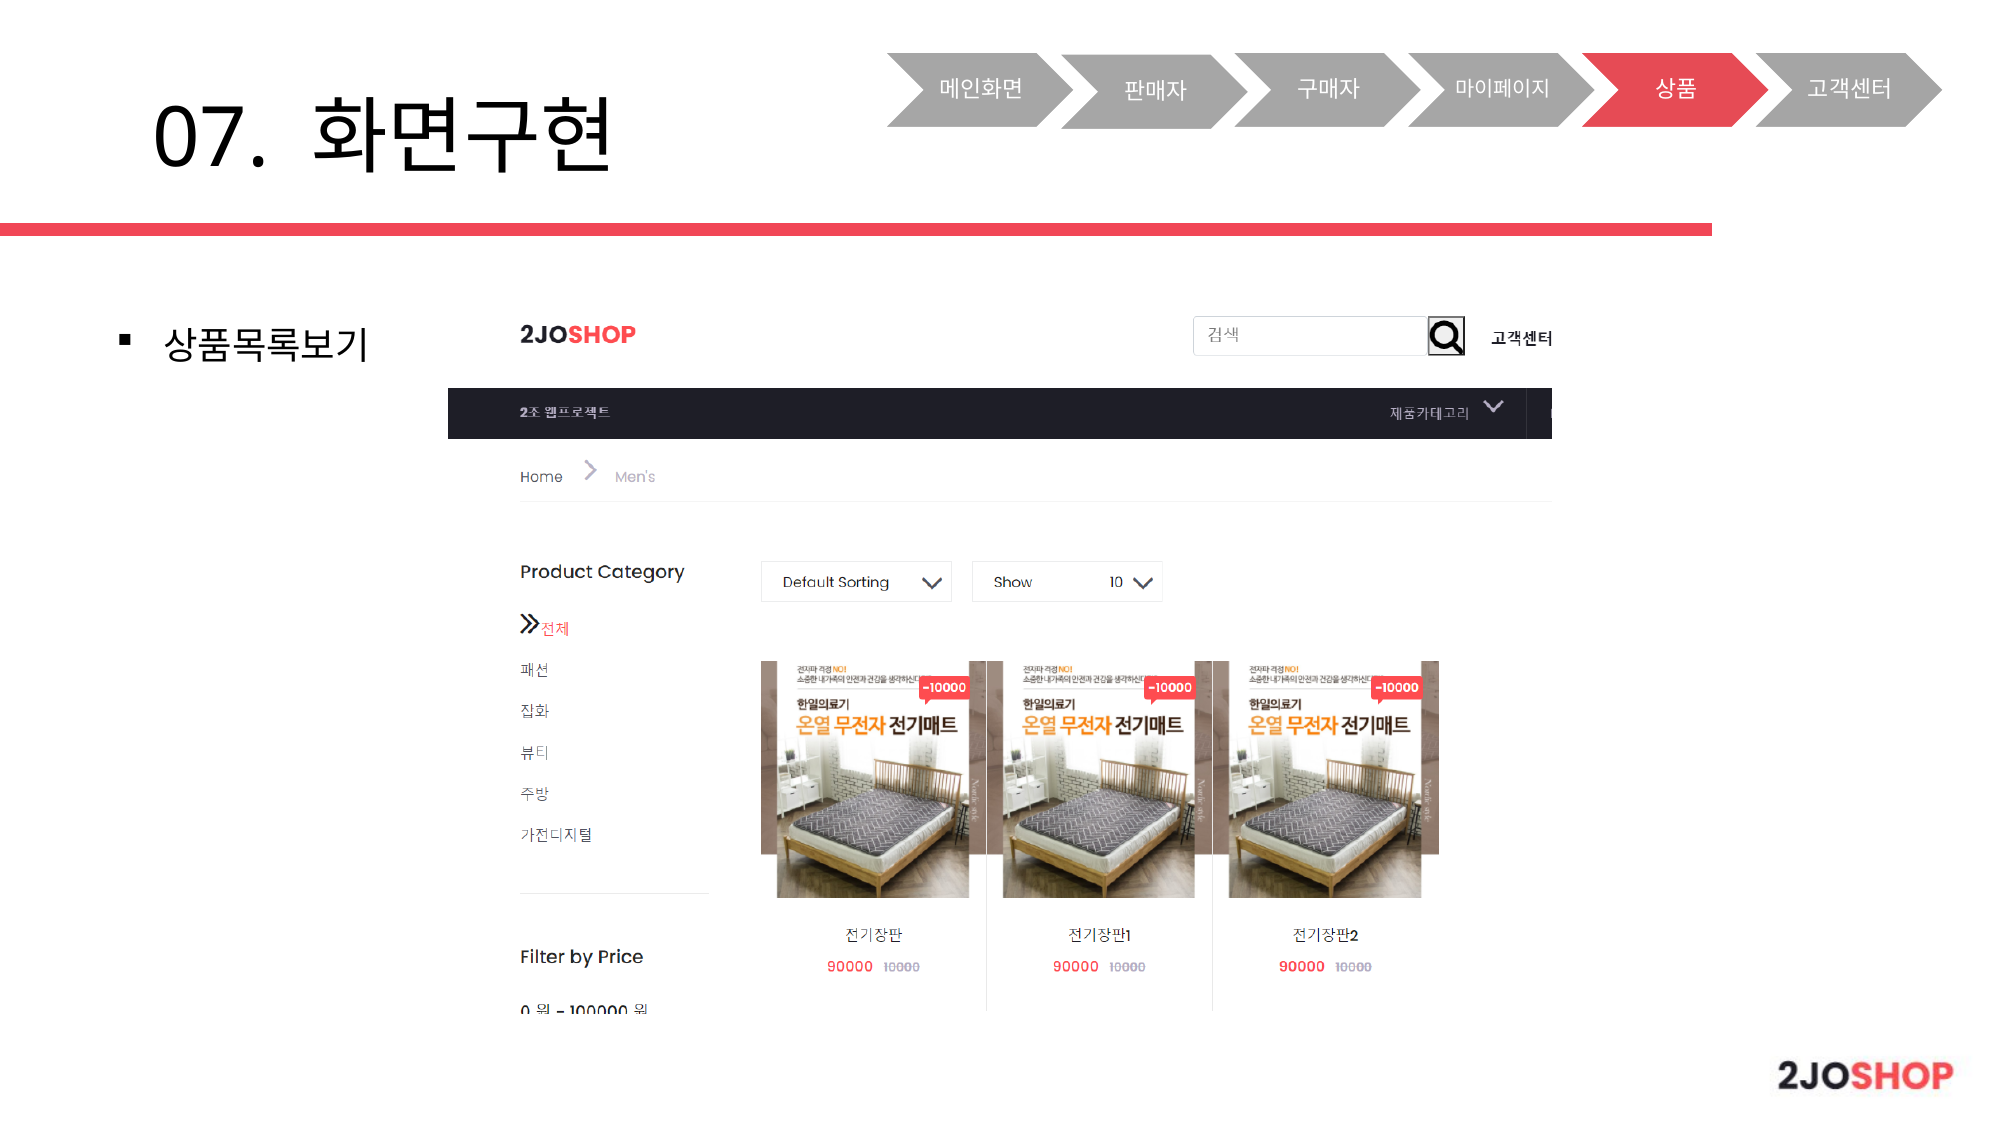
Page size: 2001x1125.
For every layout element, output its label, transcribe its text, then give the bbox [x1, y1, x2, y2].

title 07. 화면구현 [137, 59, 1863, 219]
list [448, 289, 1552, 1014]
picture [1750, 1036, 1975, 1112]
text_box 상품목록보기 [101, 314, 386, 375]
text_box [882, 45, 1946, 135]
